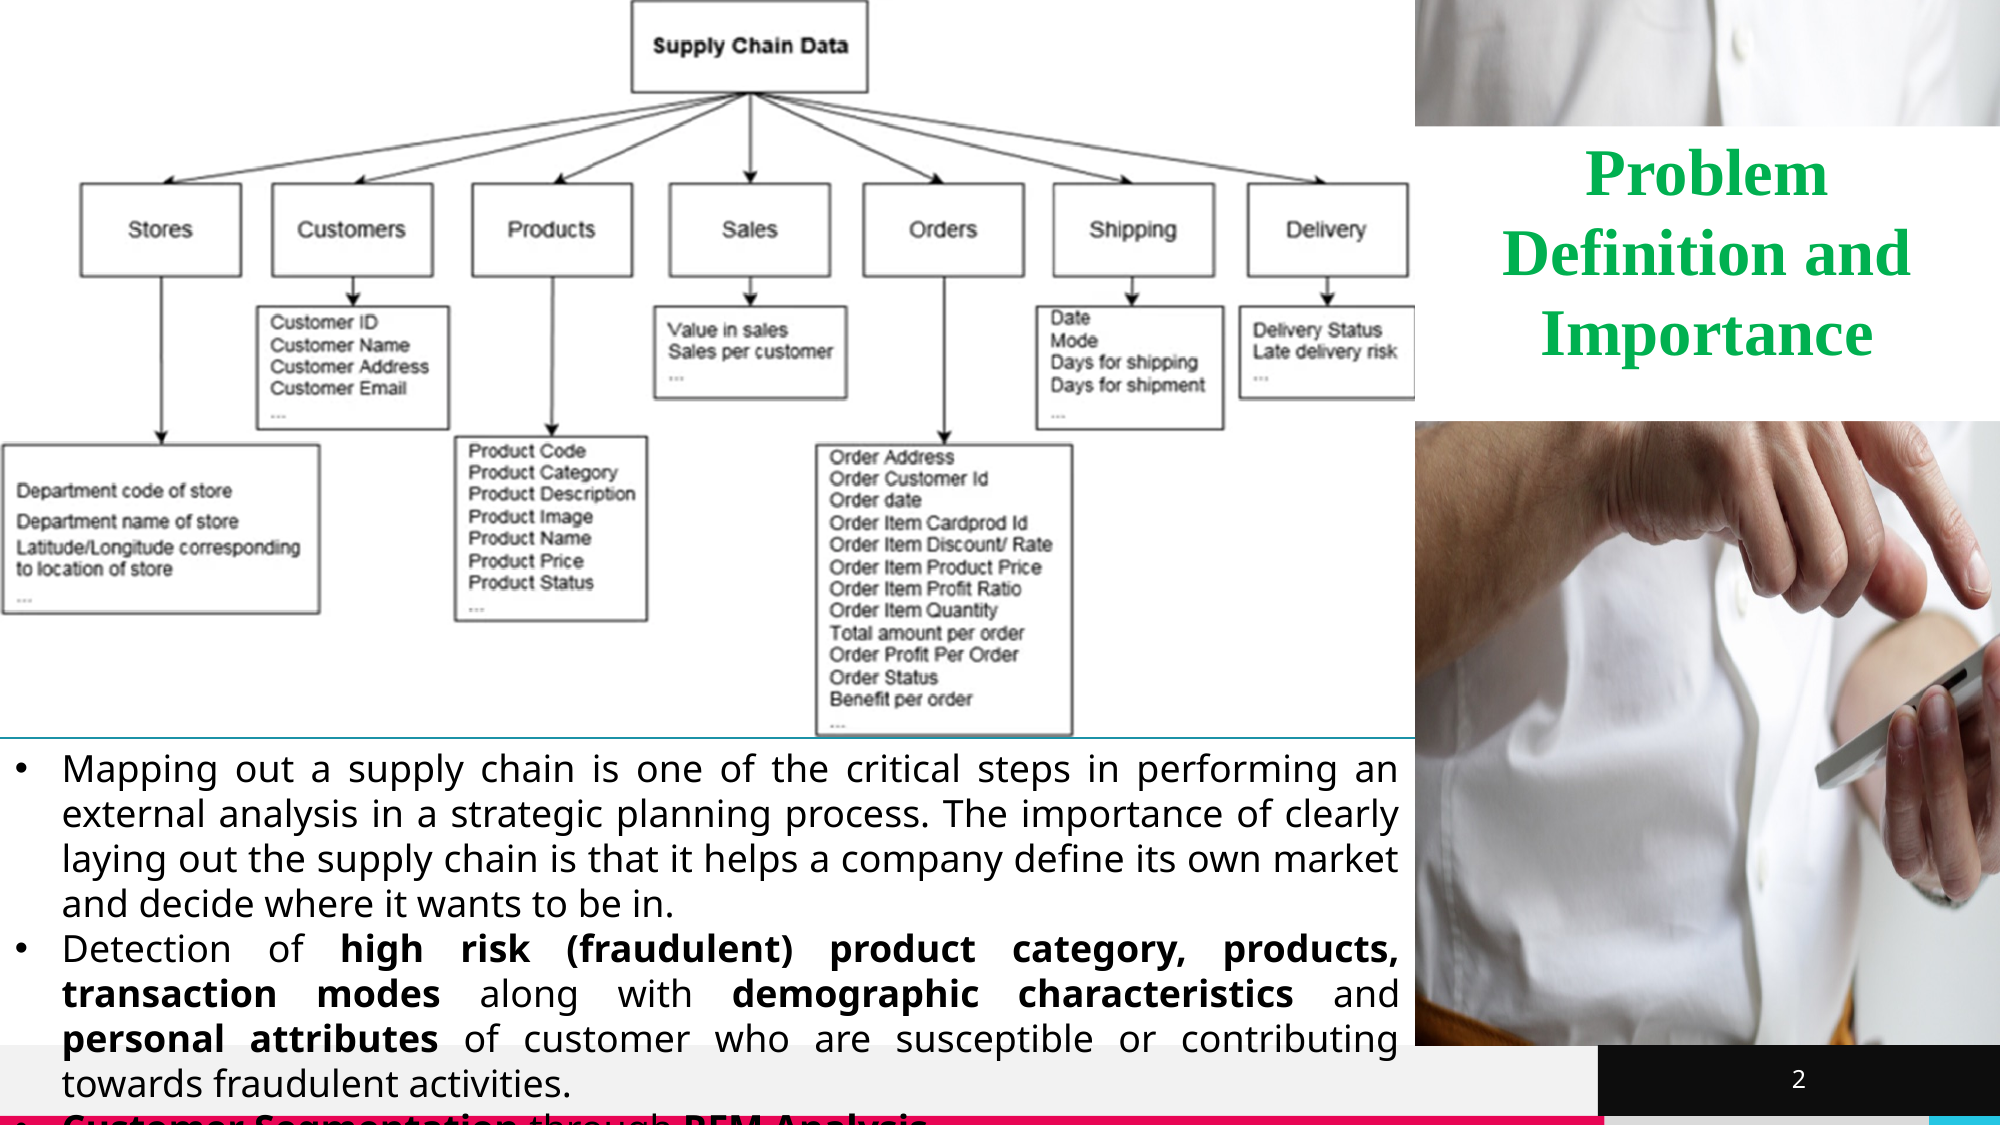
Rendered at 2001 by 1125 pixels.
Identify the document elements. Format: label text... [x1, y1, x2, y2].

slide_number 2 [1597, 1046, 2000, 1116]
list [0, 0, 1415, 738]
picture [1415, 0, 2000, 1046]
text_box Mapping out a supply chain is one of the critical steps in performing an external analysis in a strategic planning process. The importance of clearly laying out the supply chain is that it helps a company define its own market and decide where it wants to be in. Detection of high risk (fraudulent) product category, products, transaction modes along with demographic characteristics and personal attributes of customer who are susceptible or contributing towards fraudulent activities. Customer Segmentation through RFM Analysis. [0, 738, 1415, 1125]
